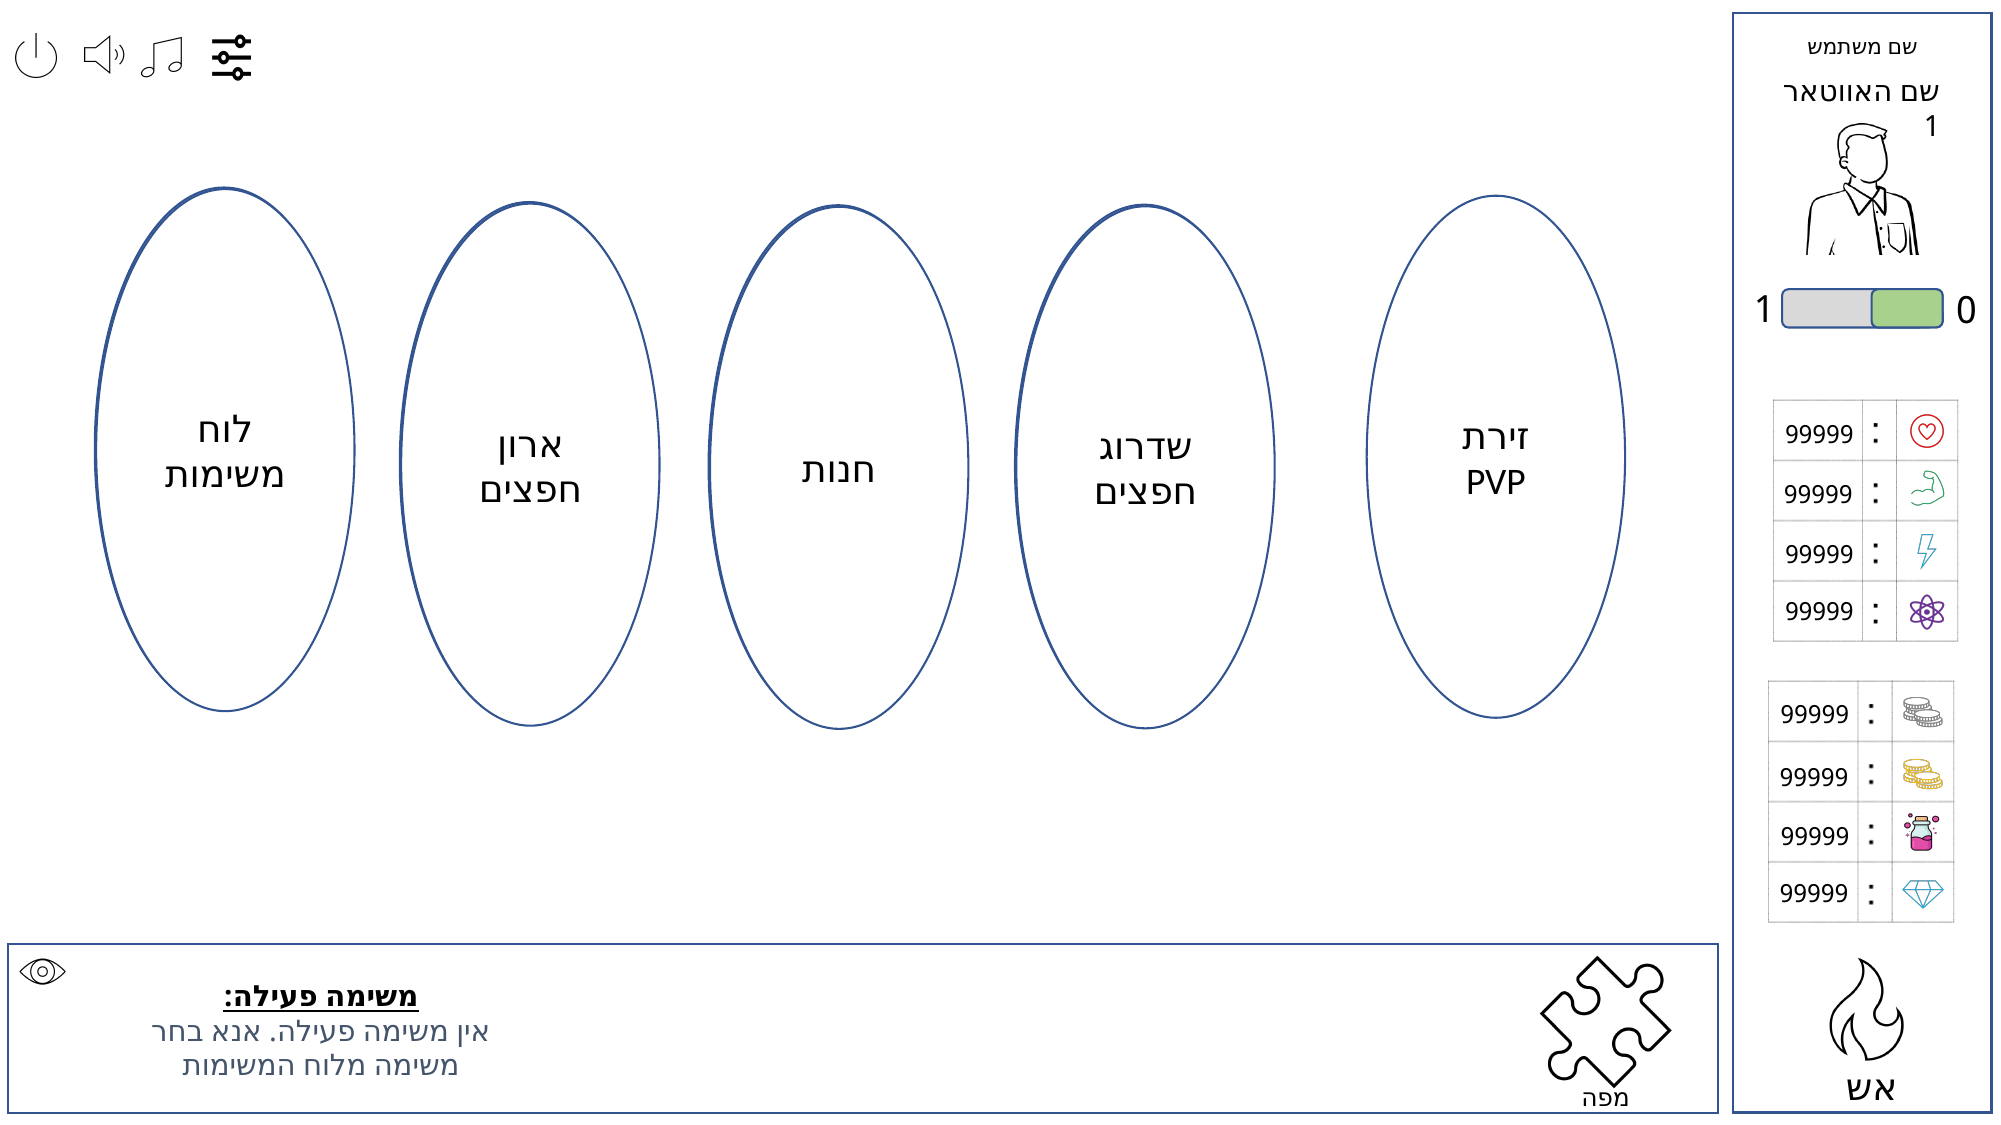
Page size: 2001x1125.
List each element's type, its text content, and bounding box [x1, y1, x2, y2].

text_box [1529, 948, 1682, 1120]
text_box [7, 943, 1712, 1114]
picture [13, 943, 71, 1000]
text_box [1712, 13, 1992, 1117]
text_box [8, 25, 259, 90]
text_box משימה פעילה: אין משימה פעילה. אנא בחר משימה מלוח המשימות [94, 969, 547, 1090]
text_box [94, 187, 1626, 729]
